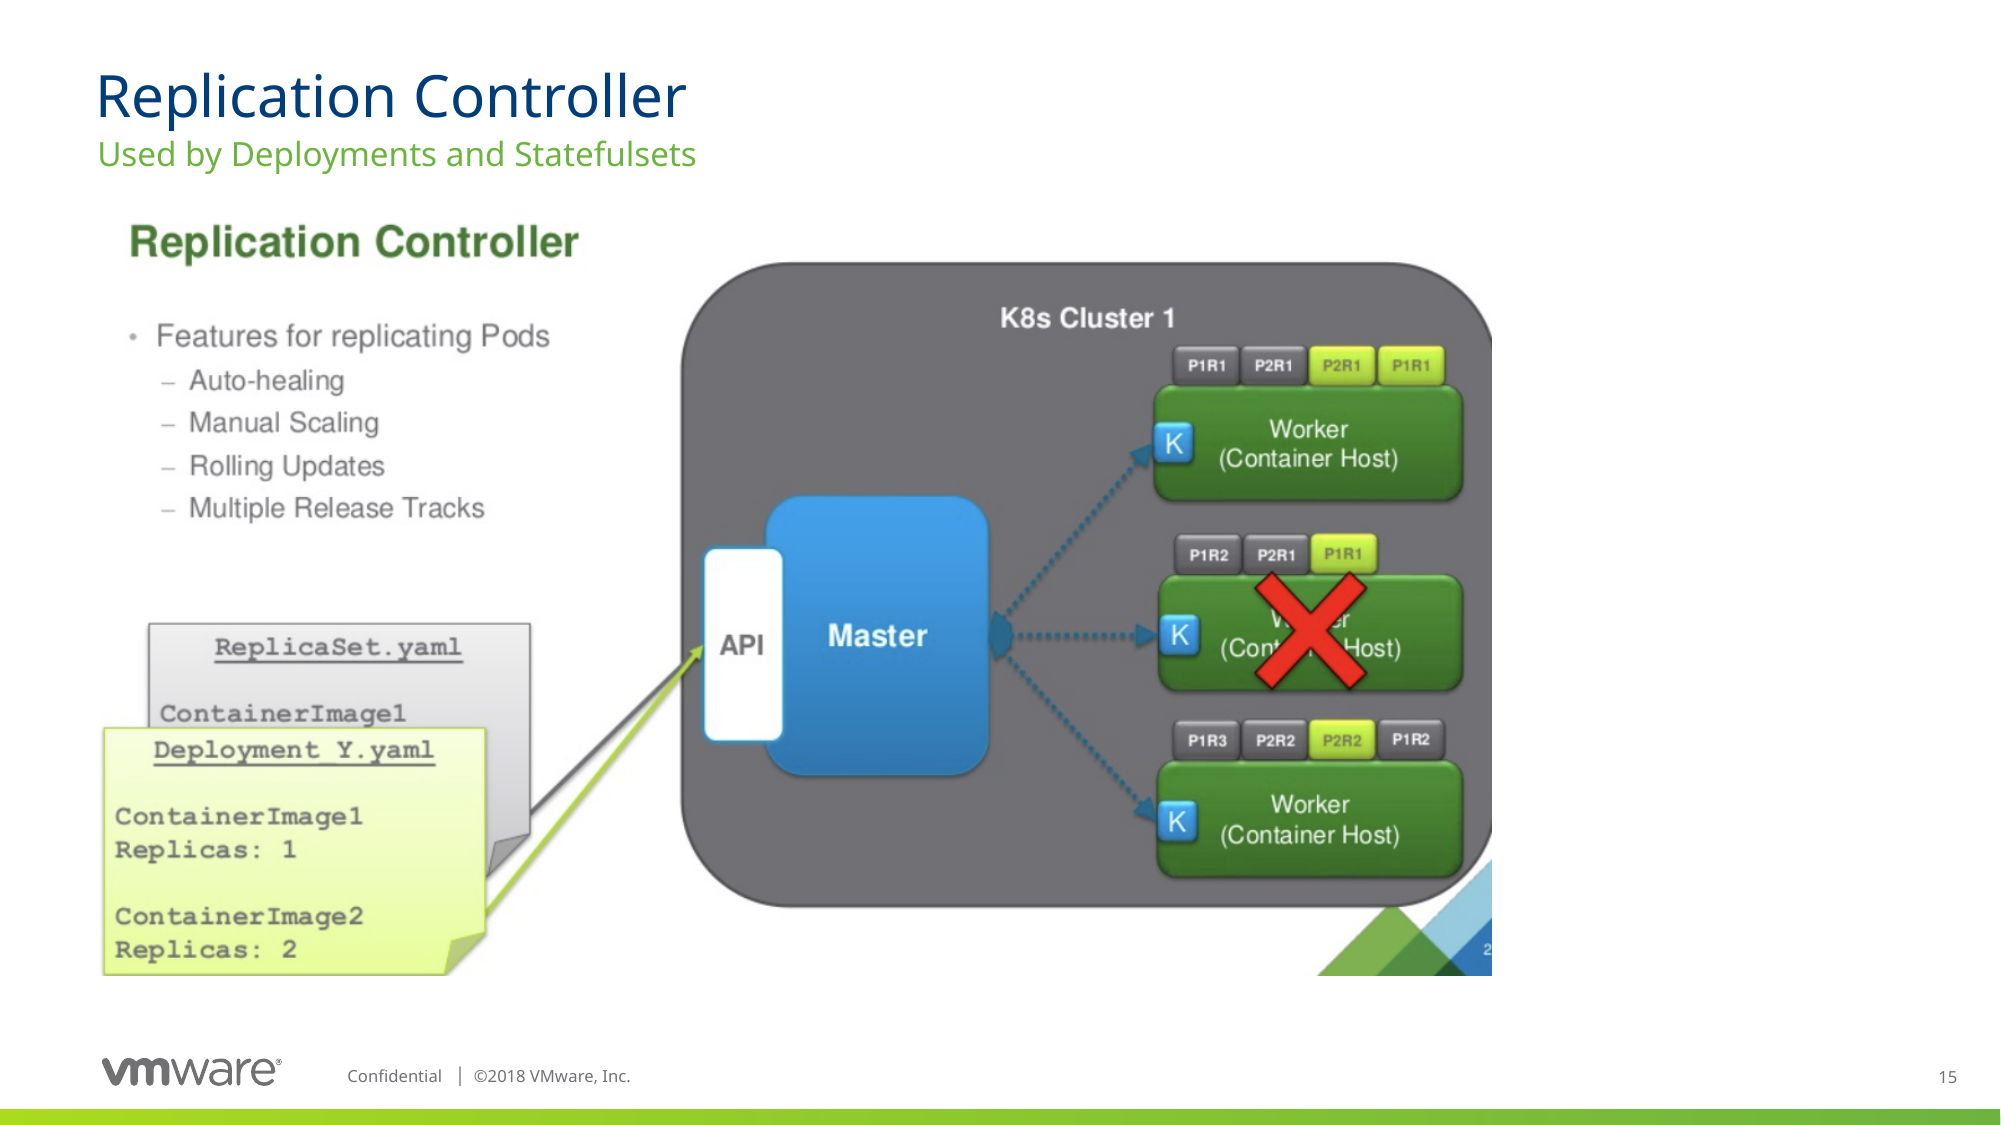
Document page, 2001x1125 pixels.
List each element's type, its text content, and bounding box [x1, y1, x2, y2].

subtitle Used by Deployments and Statefulsets [97, 133, 1897, 174]
title Replication Controller [95, 67, 1901, 131]
picture [94, 208, 1493, 976]
